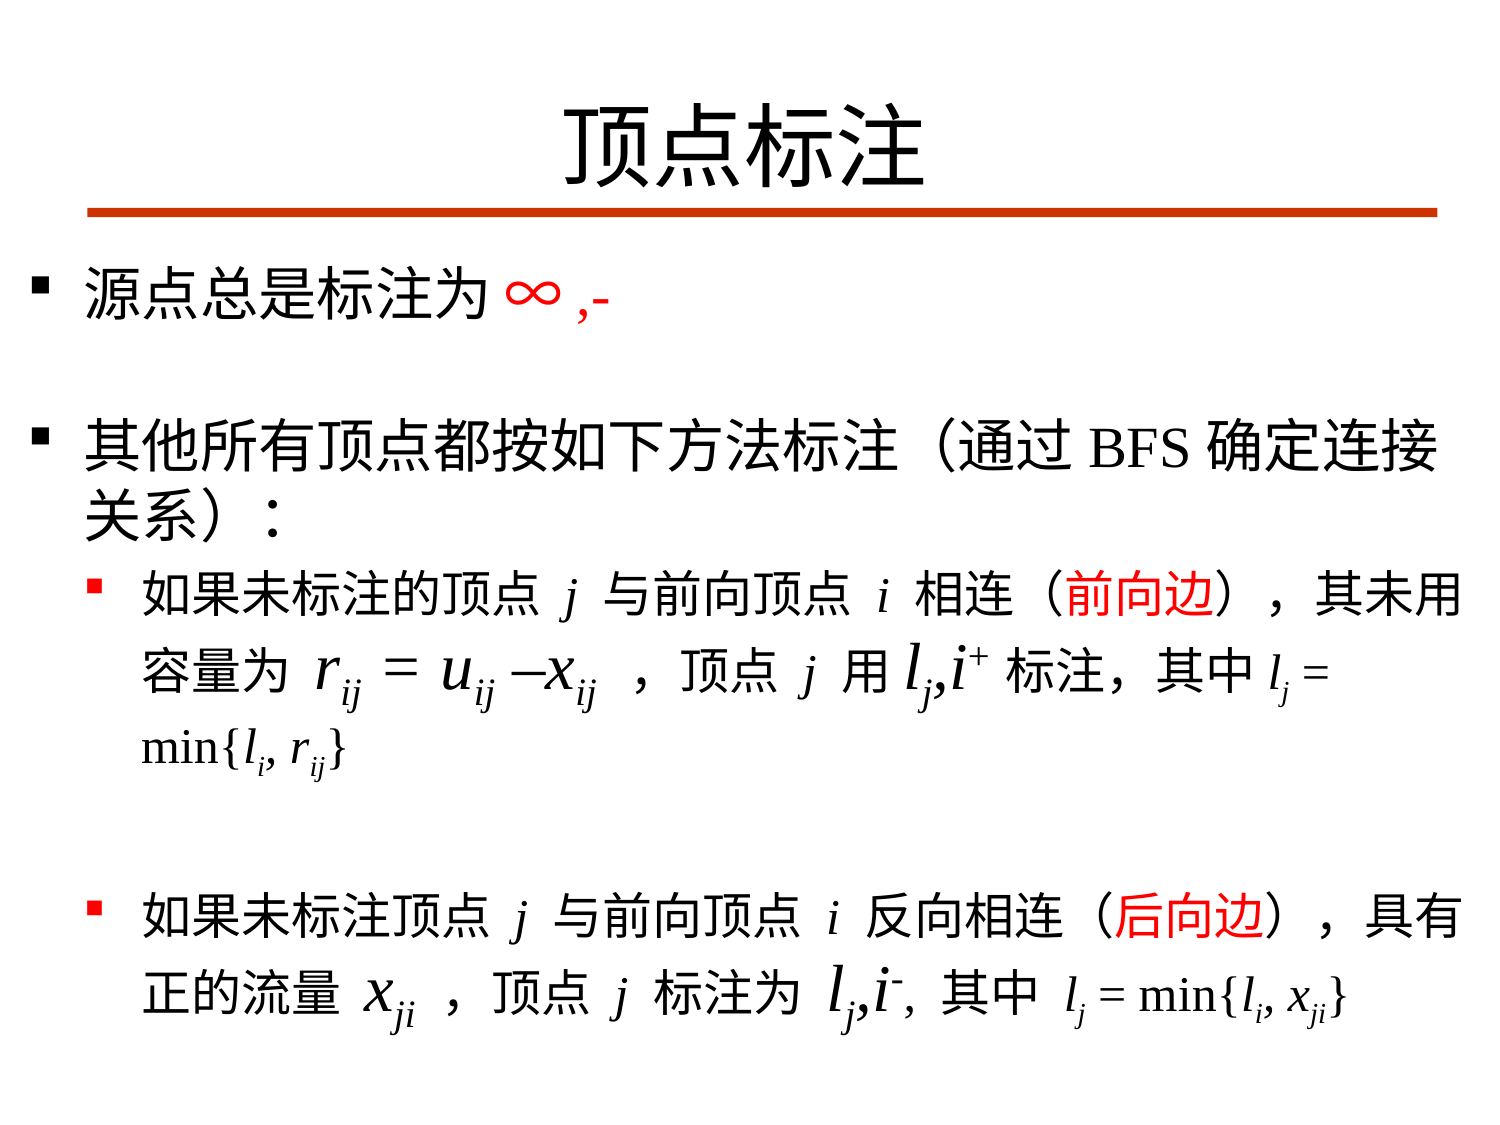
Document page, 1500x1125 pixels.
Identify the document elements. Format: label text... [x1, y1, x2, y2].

title 顶点标注 [117, 50, 1393, 238]
list 源点总是标注为 ∞,- 其他所有顶点都按如下方法标注（通过BFS确定连接关系）： 如果未标注的顶点 j 与前向顶点 i 相连（前向边），其未用容量为 rij = uij –xij ，顶点 j 用lj,i+标注，其中lj = min{li, rij} 如果未标注顶点 j 与前向顶点 i 反向相连（后向边），具有正的流量 xji ，顶点 j 标注为 lj,i-, 其中 lj = min{li, xji} [12, 249, 1488, 1013]
